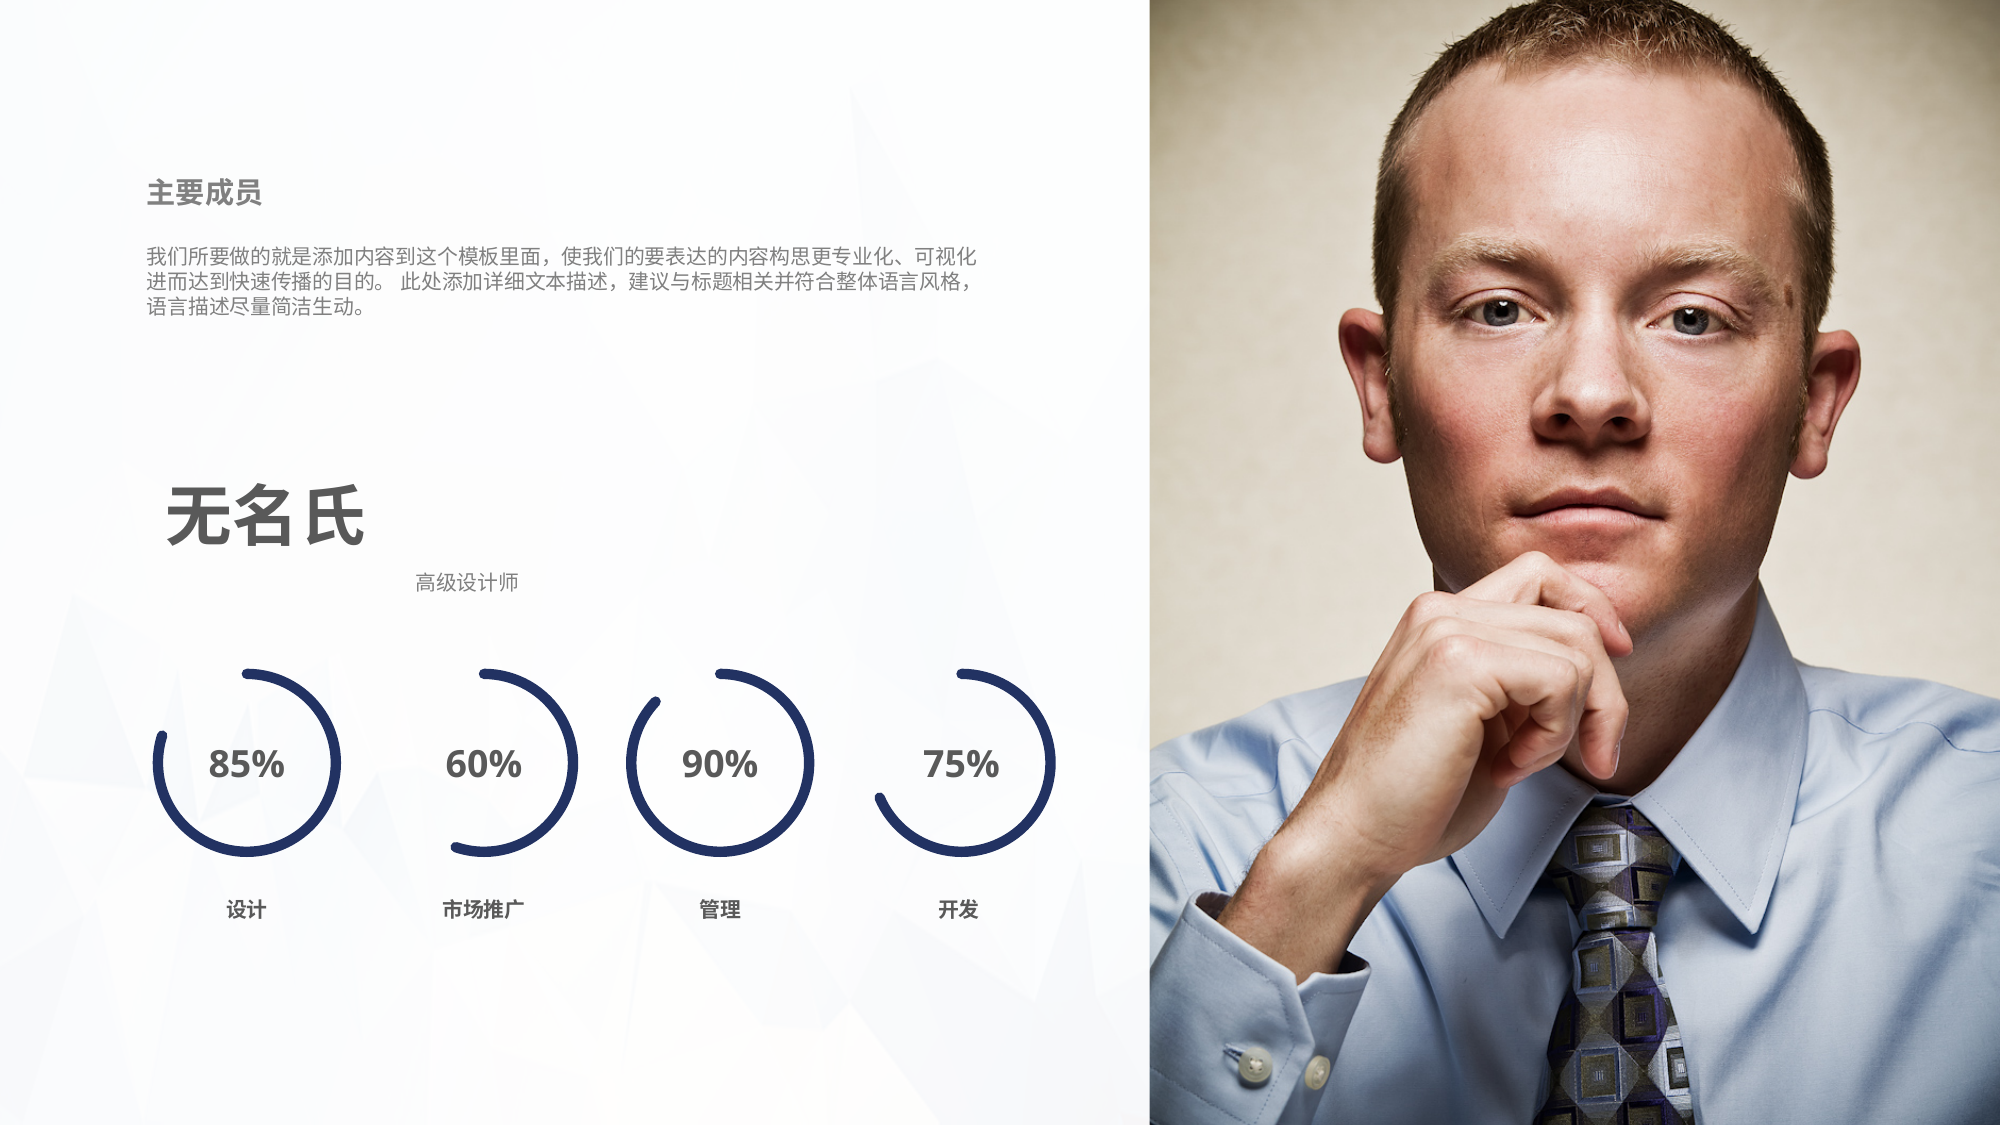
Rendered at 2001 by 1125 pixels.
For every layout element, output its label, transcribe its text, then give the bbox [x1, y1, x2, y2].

text_box 75% [908, 732, 1015, 793]
picture [1149, 0, 2000, 1125]
text_box 开发 [923, 888, 995, 929]
text_box [630, 672, 811, 853]
text_box [156, 672, 337, 853]
text_box 90% [666, 732, 774, 793]
text_box 市场推广 [427, 888, 541, 929]
text_box 设计 [211, 888, 283, 929]
text_box 无名氏 [151, 466, 382, 562]
text_box 60% [430, 732, 538, 793]
text_box 85% [193, 732, 301, 793]
text_box 主要成员 我们所要做的就是添加内容到这个模板里面，使我们的要表达的内容构思更专业化、可视化进而达到快速传播的目的。 此处添加详细文本描述，建议与标题相关并符合整体语言风格，语言描述尽量简洁生动。 [131, 166, 1000, 327]
text_box [878, 672, 1052, 853]
text_box [454, 672, 575, 853]
text_box 高级设计师 [400, 562, 535, 603]
text_box 管理 [684, 888, 756, 929]
